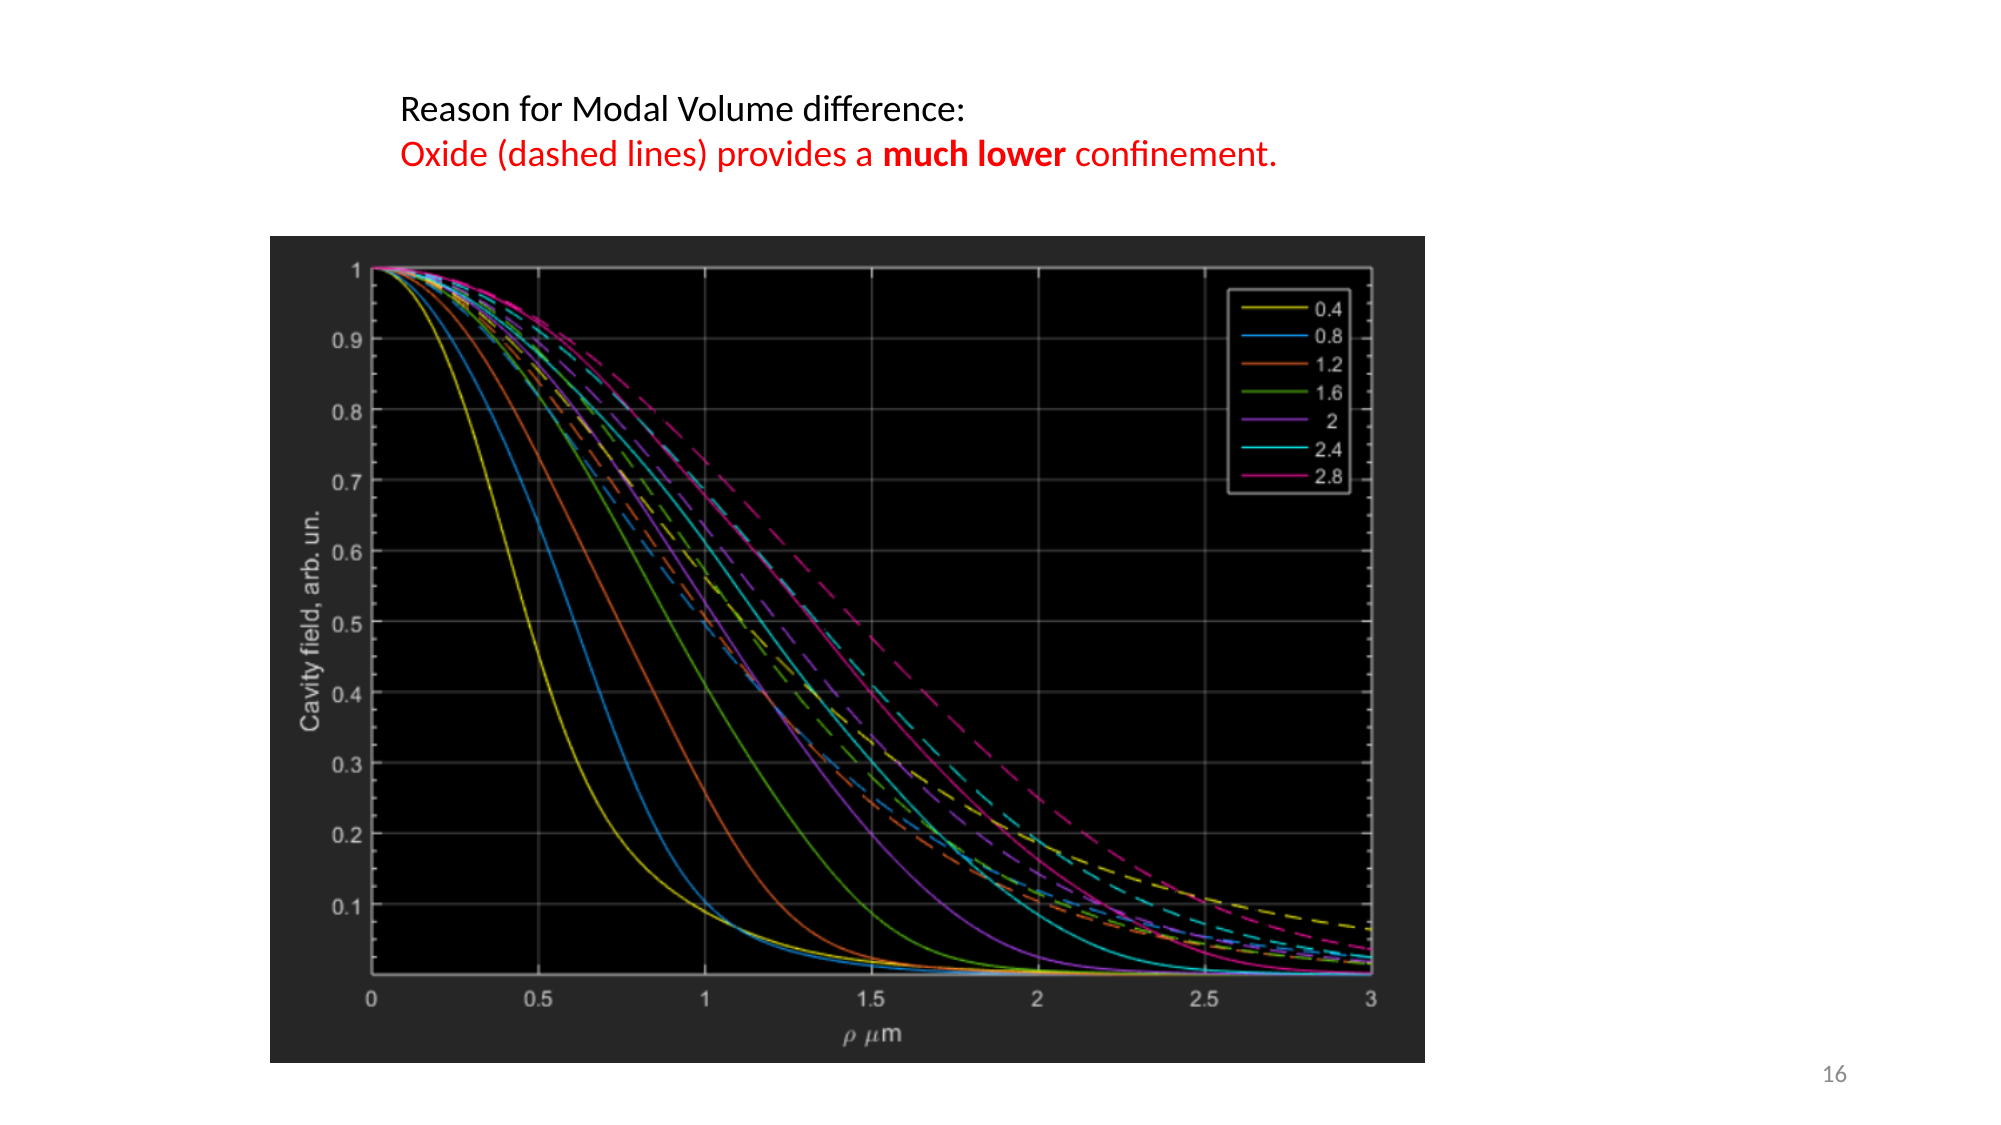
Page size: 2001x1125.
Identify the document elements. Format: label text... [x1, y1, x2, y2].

slide_number 16 [1412, 1042, 1863, 1103]
picture [270, 236, 1425, 1063]
text_box Reason for Modal Volume difference: Oxide (dashed lines) provides a much lower confinement. [385, 76, 1311, 182]
